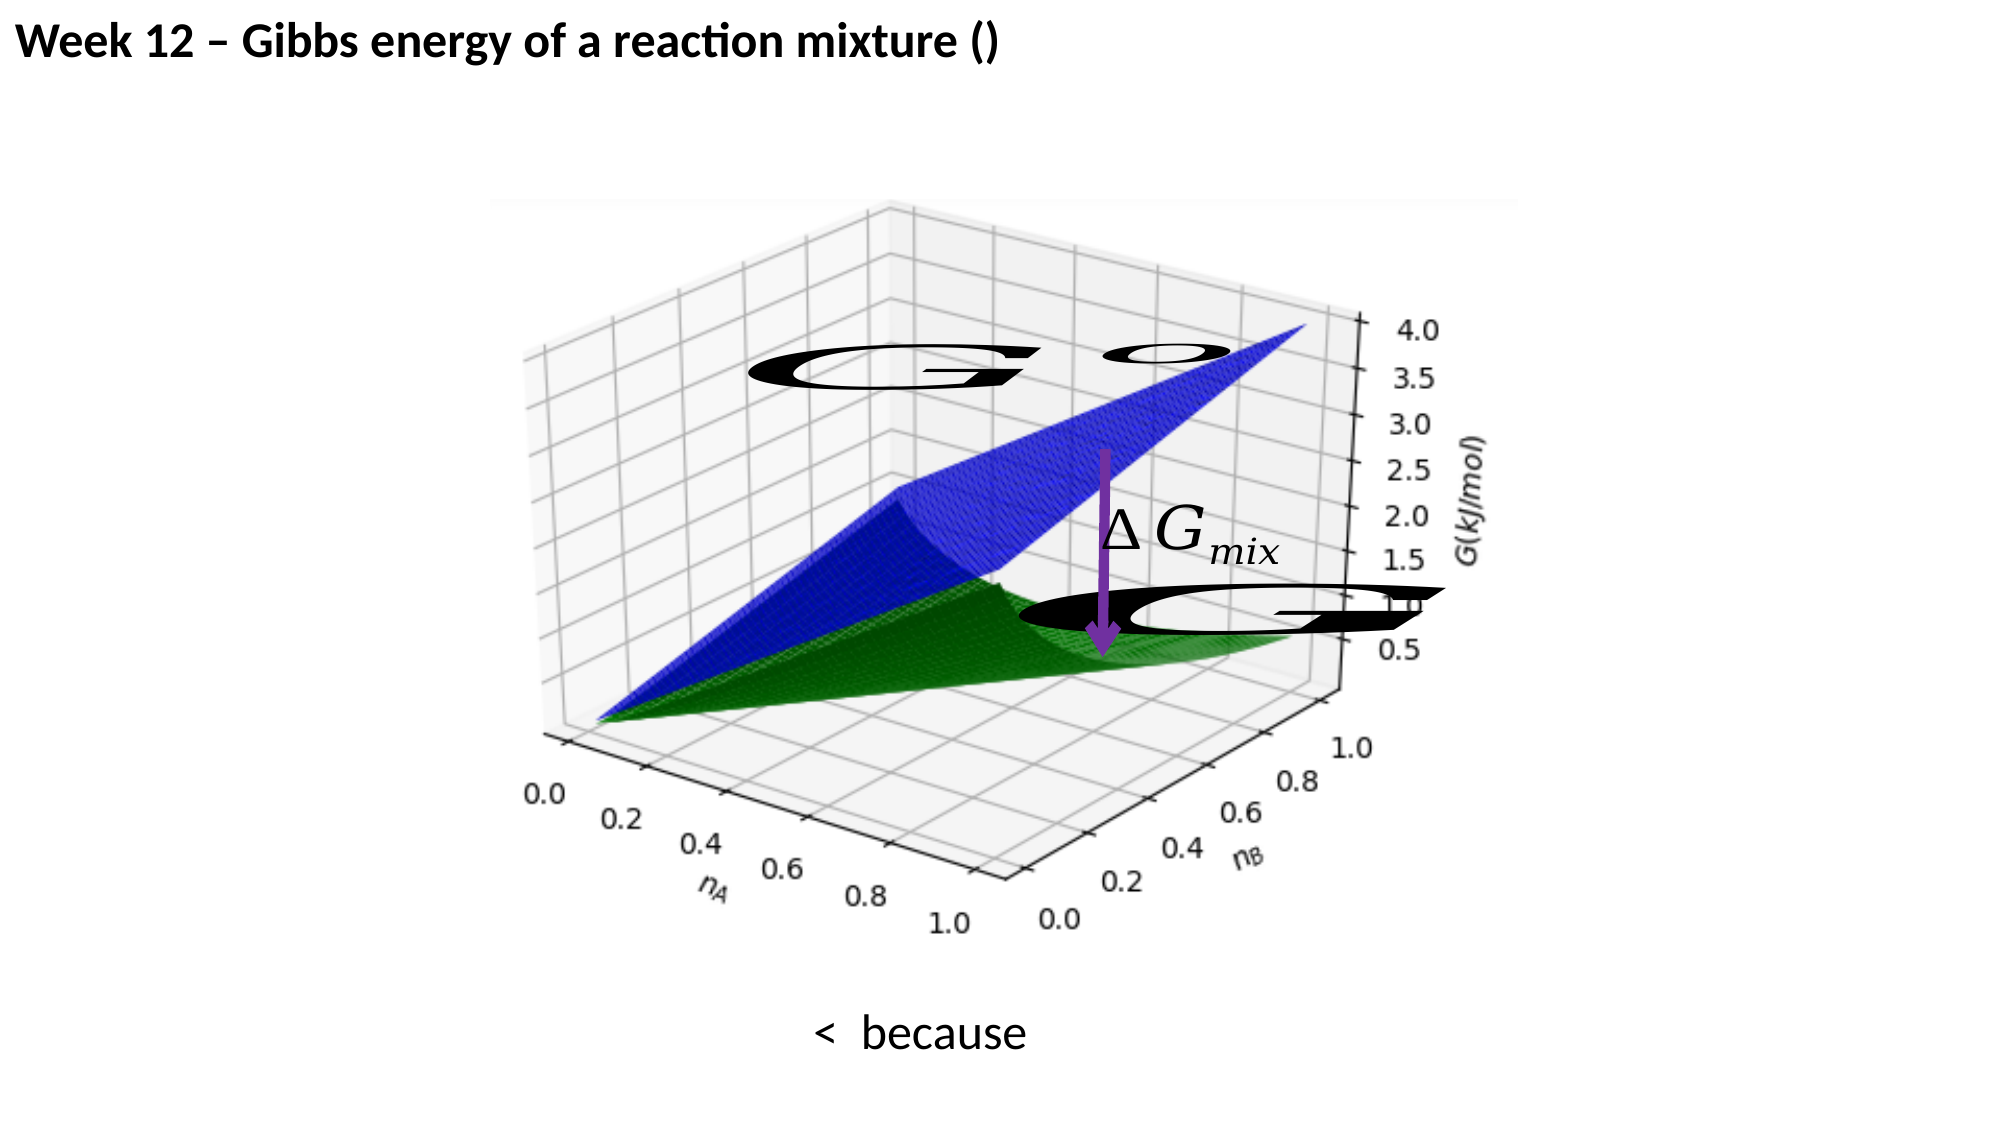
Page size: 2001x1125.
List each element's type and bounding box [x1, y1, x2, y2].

text_box [490, 199, 1518, 986]
